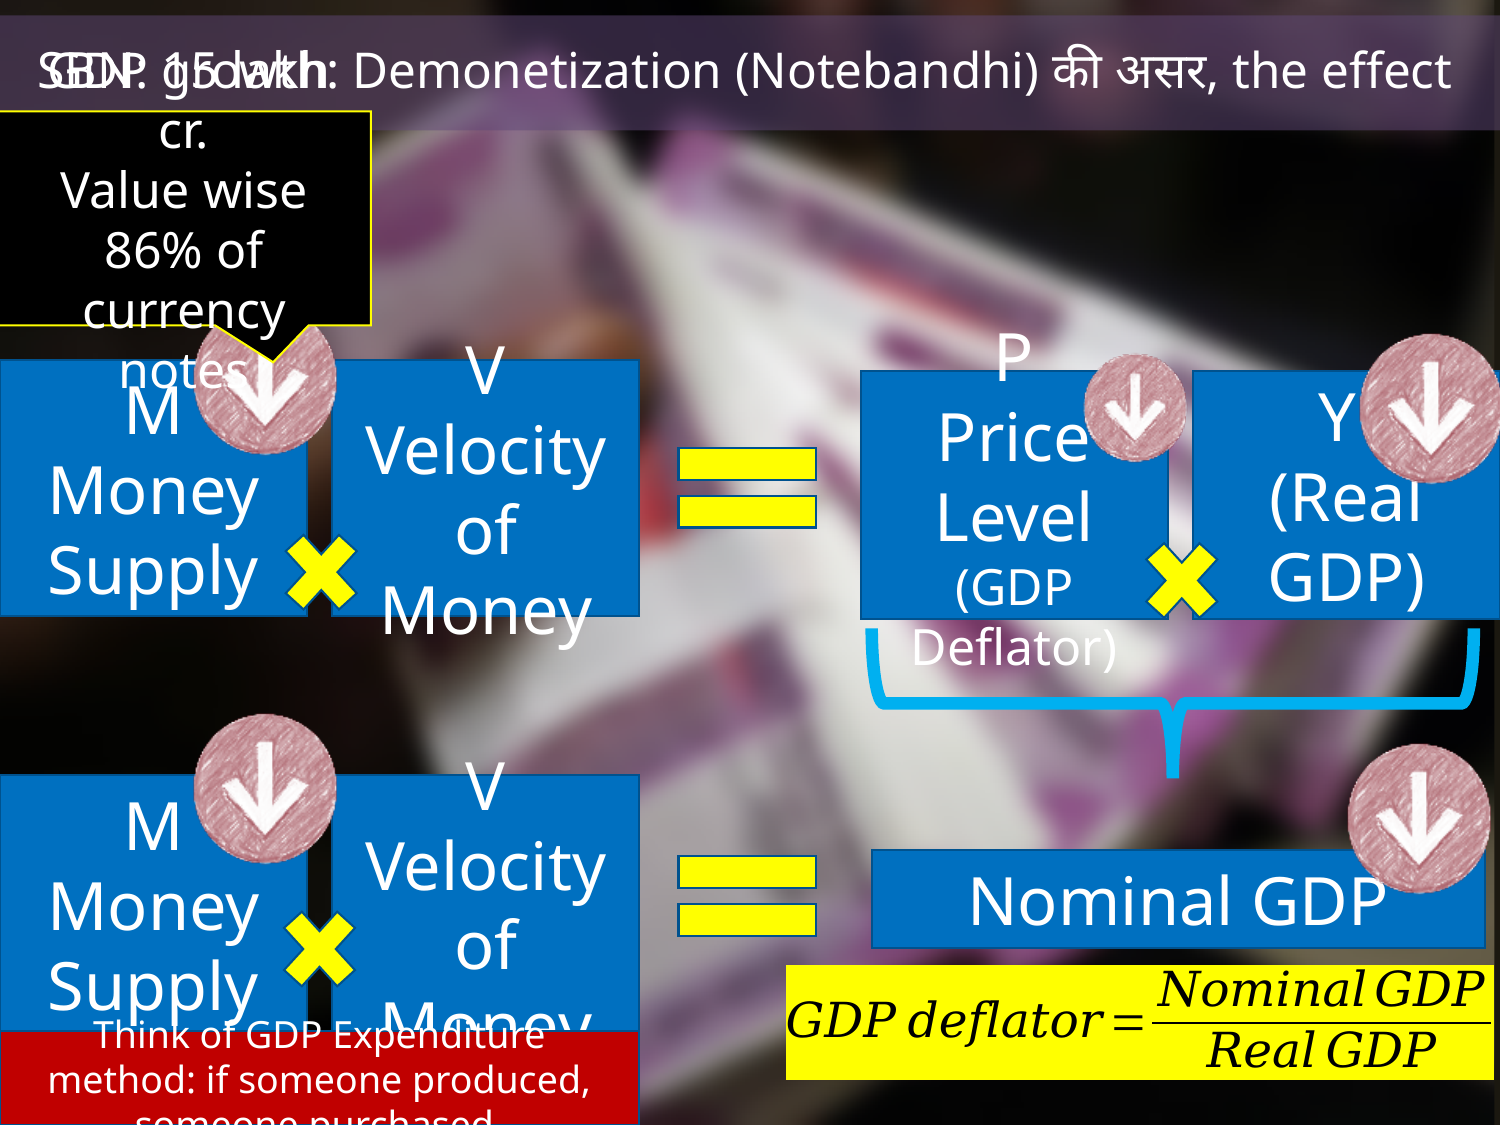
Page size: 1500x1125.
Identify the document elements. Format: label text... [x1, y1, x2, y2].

text_box Y (Real GDP) [1495, 491, 1500, 620]
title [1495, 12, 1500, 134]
picture [0, 0, 1500, 1125]
